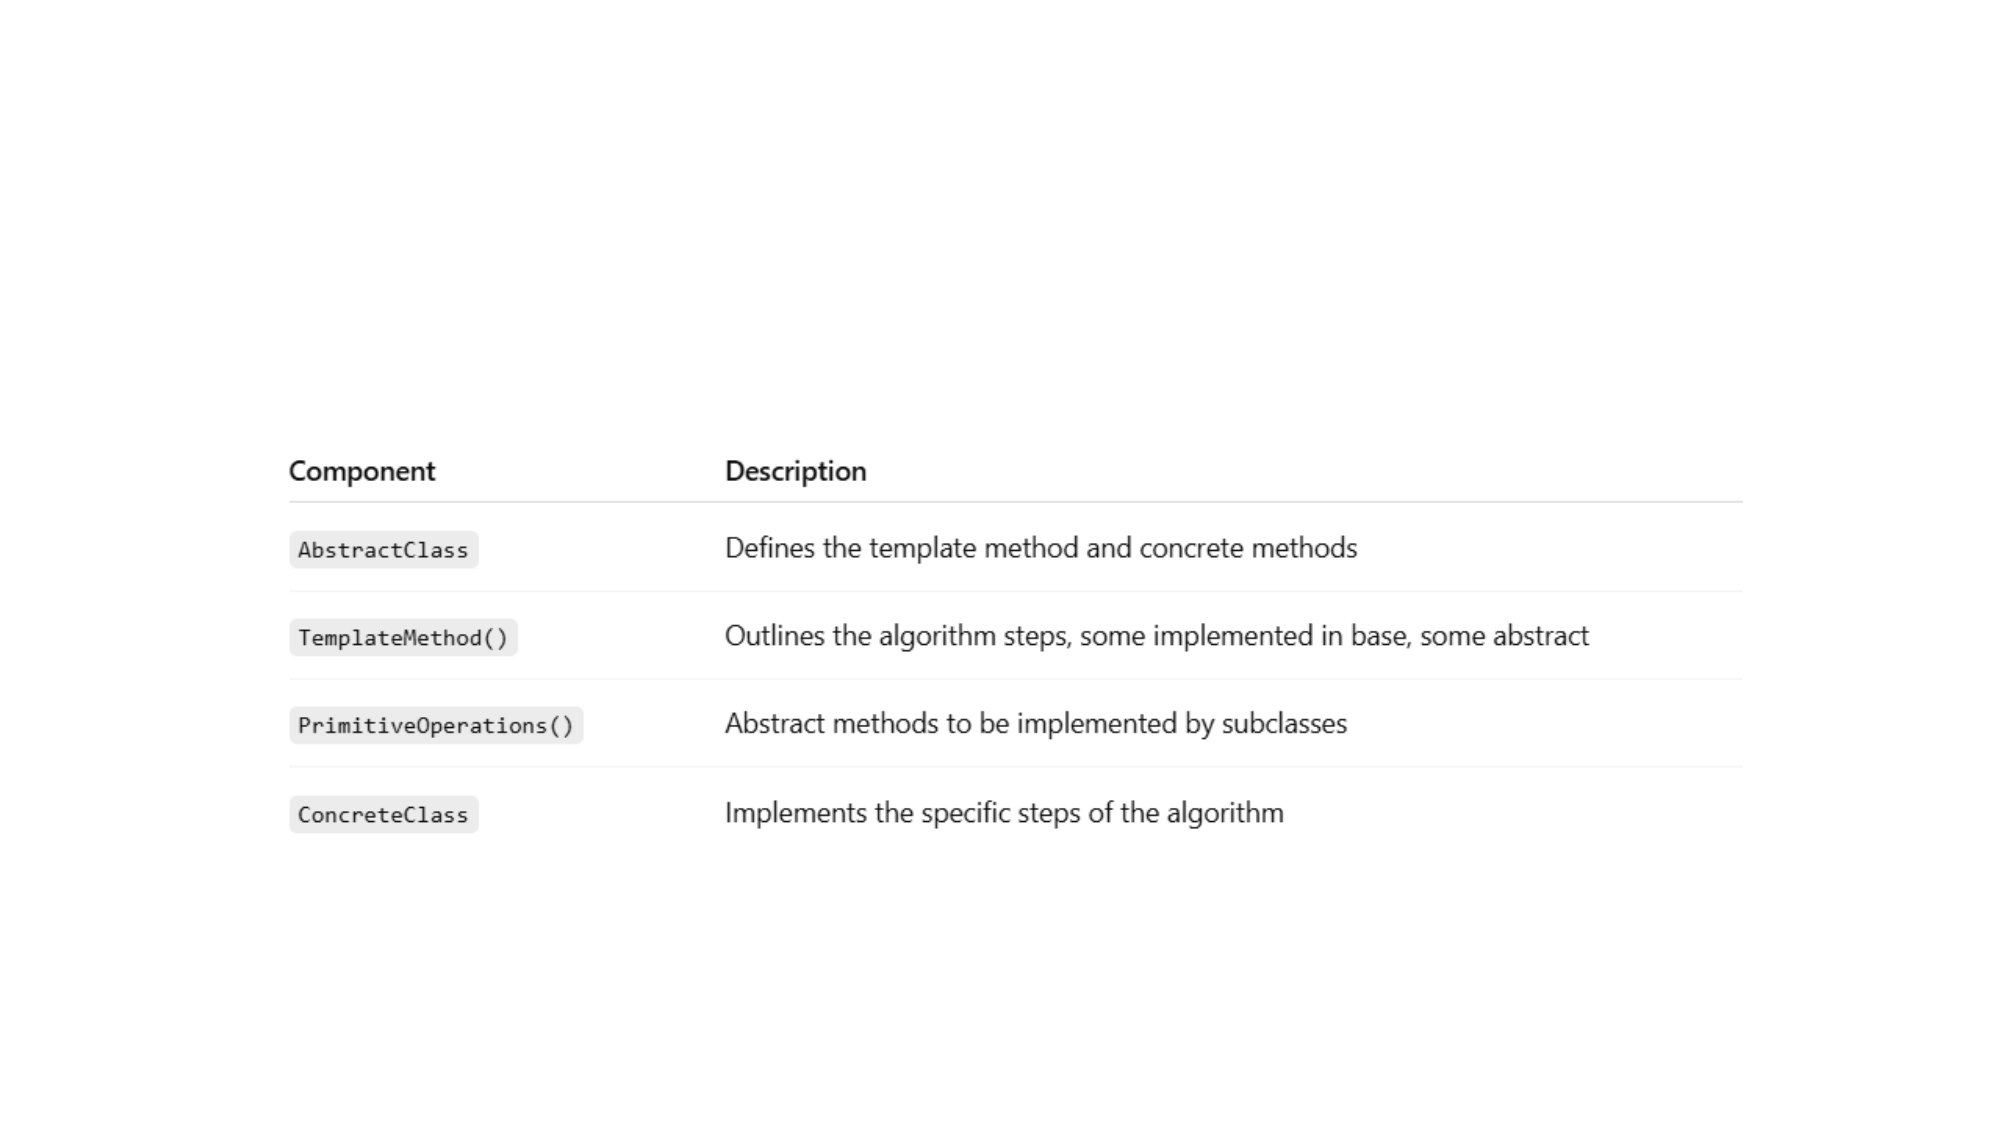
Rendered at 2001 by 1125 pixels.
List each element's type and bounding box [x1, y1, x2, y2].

list [257, 423, 1743, 890]
